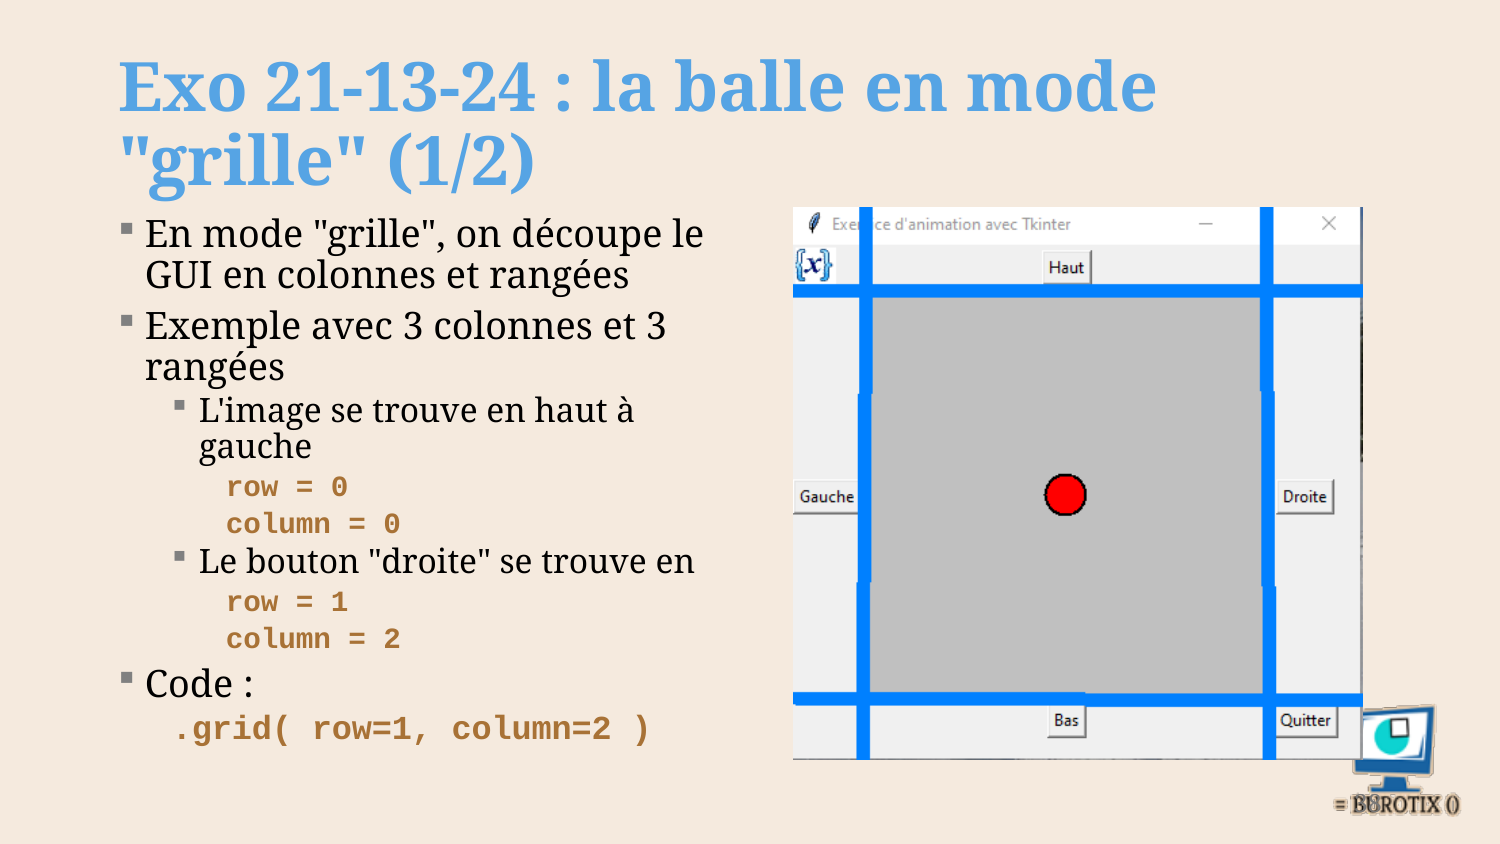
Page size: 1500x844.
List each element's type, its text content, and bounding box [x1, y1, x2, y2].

title Exo 21-13-24 : la balle en mode "grille" (1/2) [103, 44, 1397, 208]
picture [1332, 703, 1462, 817]
slide_number 38 [1059, 782, 1397, 828]
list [793, 207, 1363, 761]
list En mode "grille", on découpe le GUI en colonnes et rangées Exemple avec 3 colonnes et 3 rangées L'image se trouve en haut à gauche row = 0 column = 0 Le bouton "droite" se trouve en row = 1 column = 2 Code : .grid( row=1, column=2 ) [103, 207, 741, 760]
